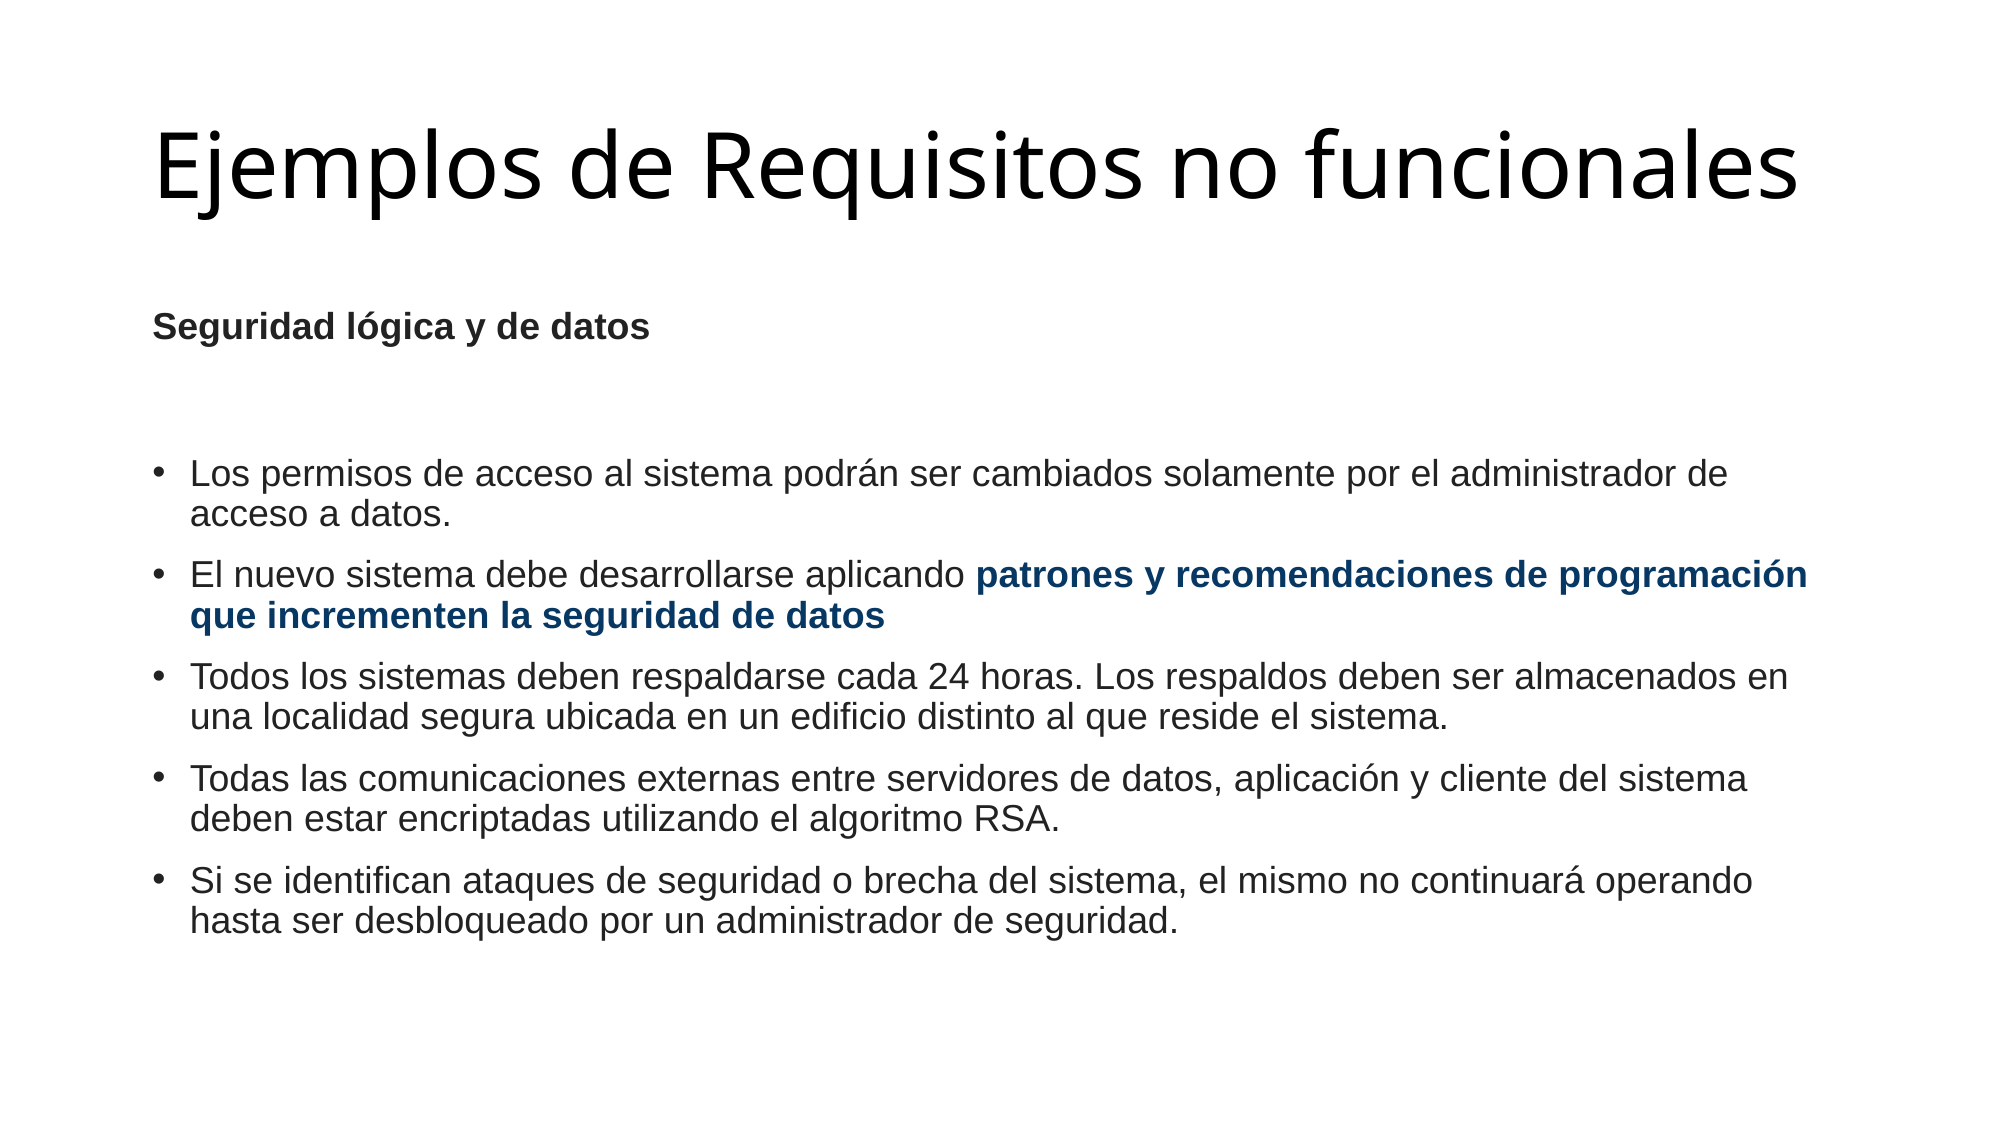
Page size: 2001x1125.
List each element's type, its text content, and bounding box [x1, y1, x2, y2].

title Ejemplos de Requisitos no funcionales [137, 59, 1863, 278]
list Seguridad lógica y de datos Los permisos de acceso al sistema podrán ser cambiados solamente por el administrador de acceso a datos. El nuevo sistema debe desarrollarse aplicando patrones y recomendaciones de programación que incrementen la seguridad de datos Todos los sistemas deben respaldarse cada 24 horas. Los respaldos deben ser almacenados en una localidad segura ubicada en un edificio distinto al que reside el sistema. Todas las comunicaciones externas entre servidores de datos, aplicación y cliente del sistema deben estar encriptadas utilizando el algoritmo RSA. Si se identifican ataques de seguridad o brecha del sistema, el mismo no continuará operando hasta ser desbloqueado por un administrador de seguridad. [137, 299, 1863, 1014]
